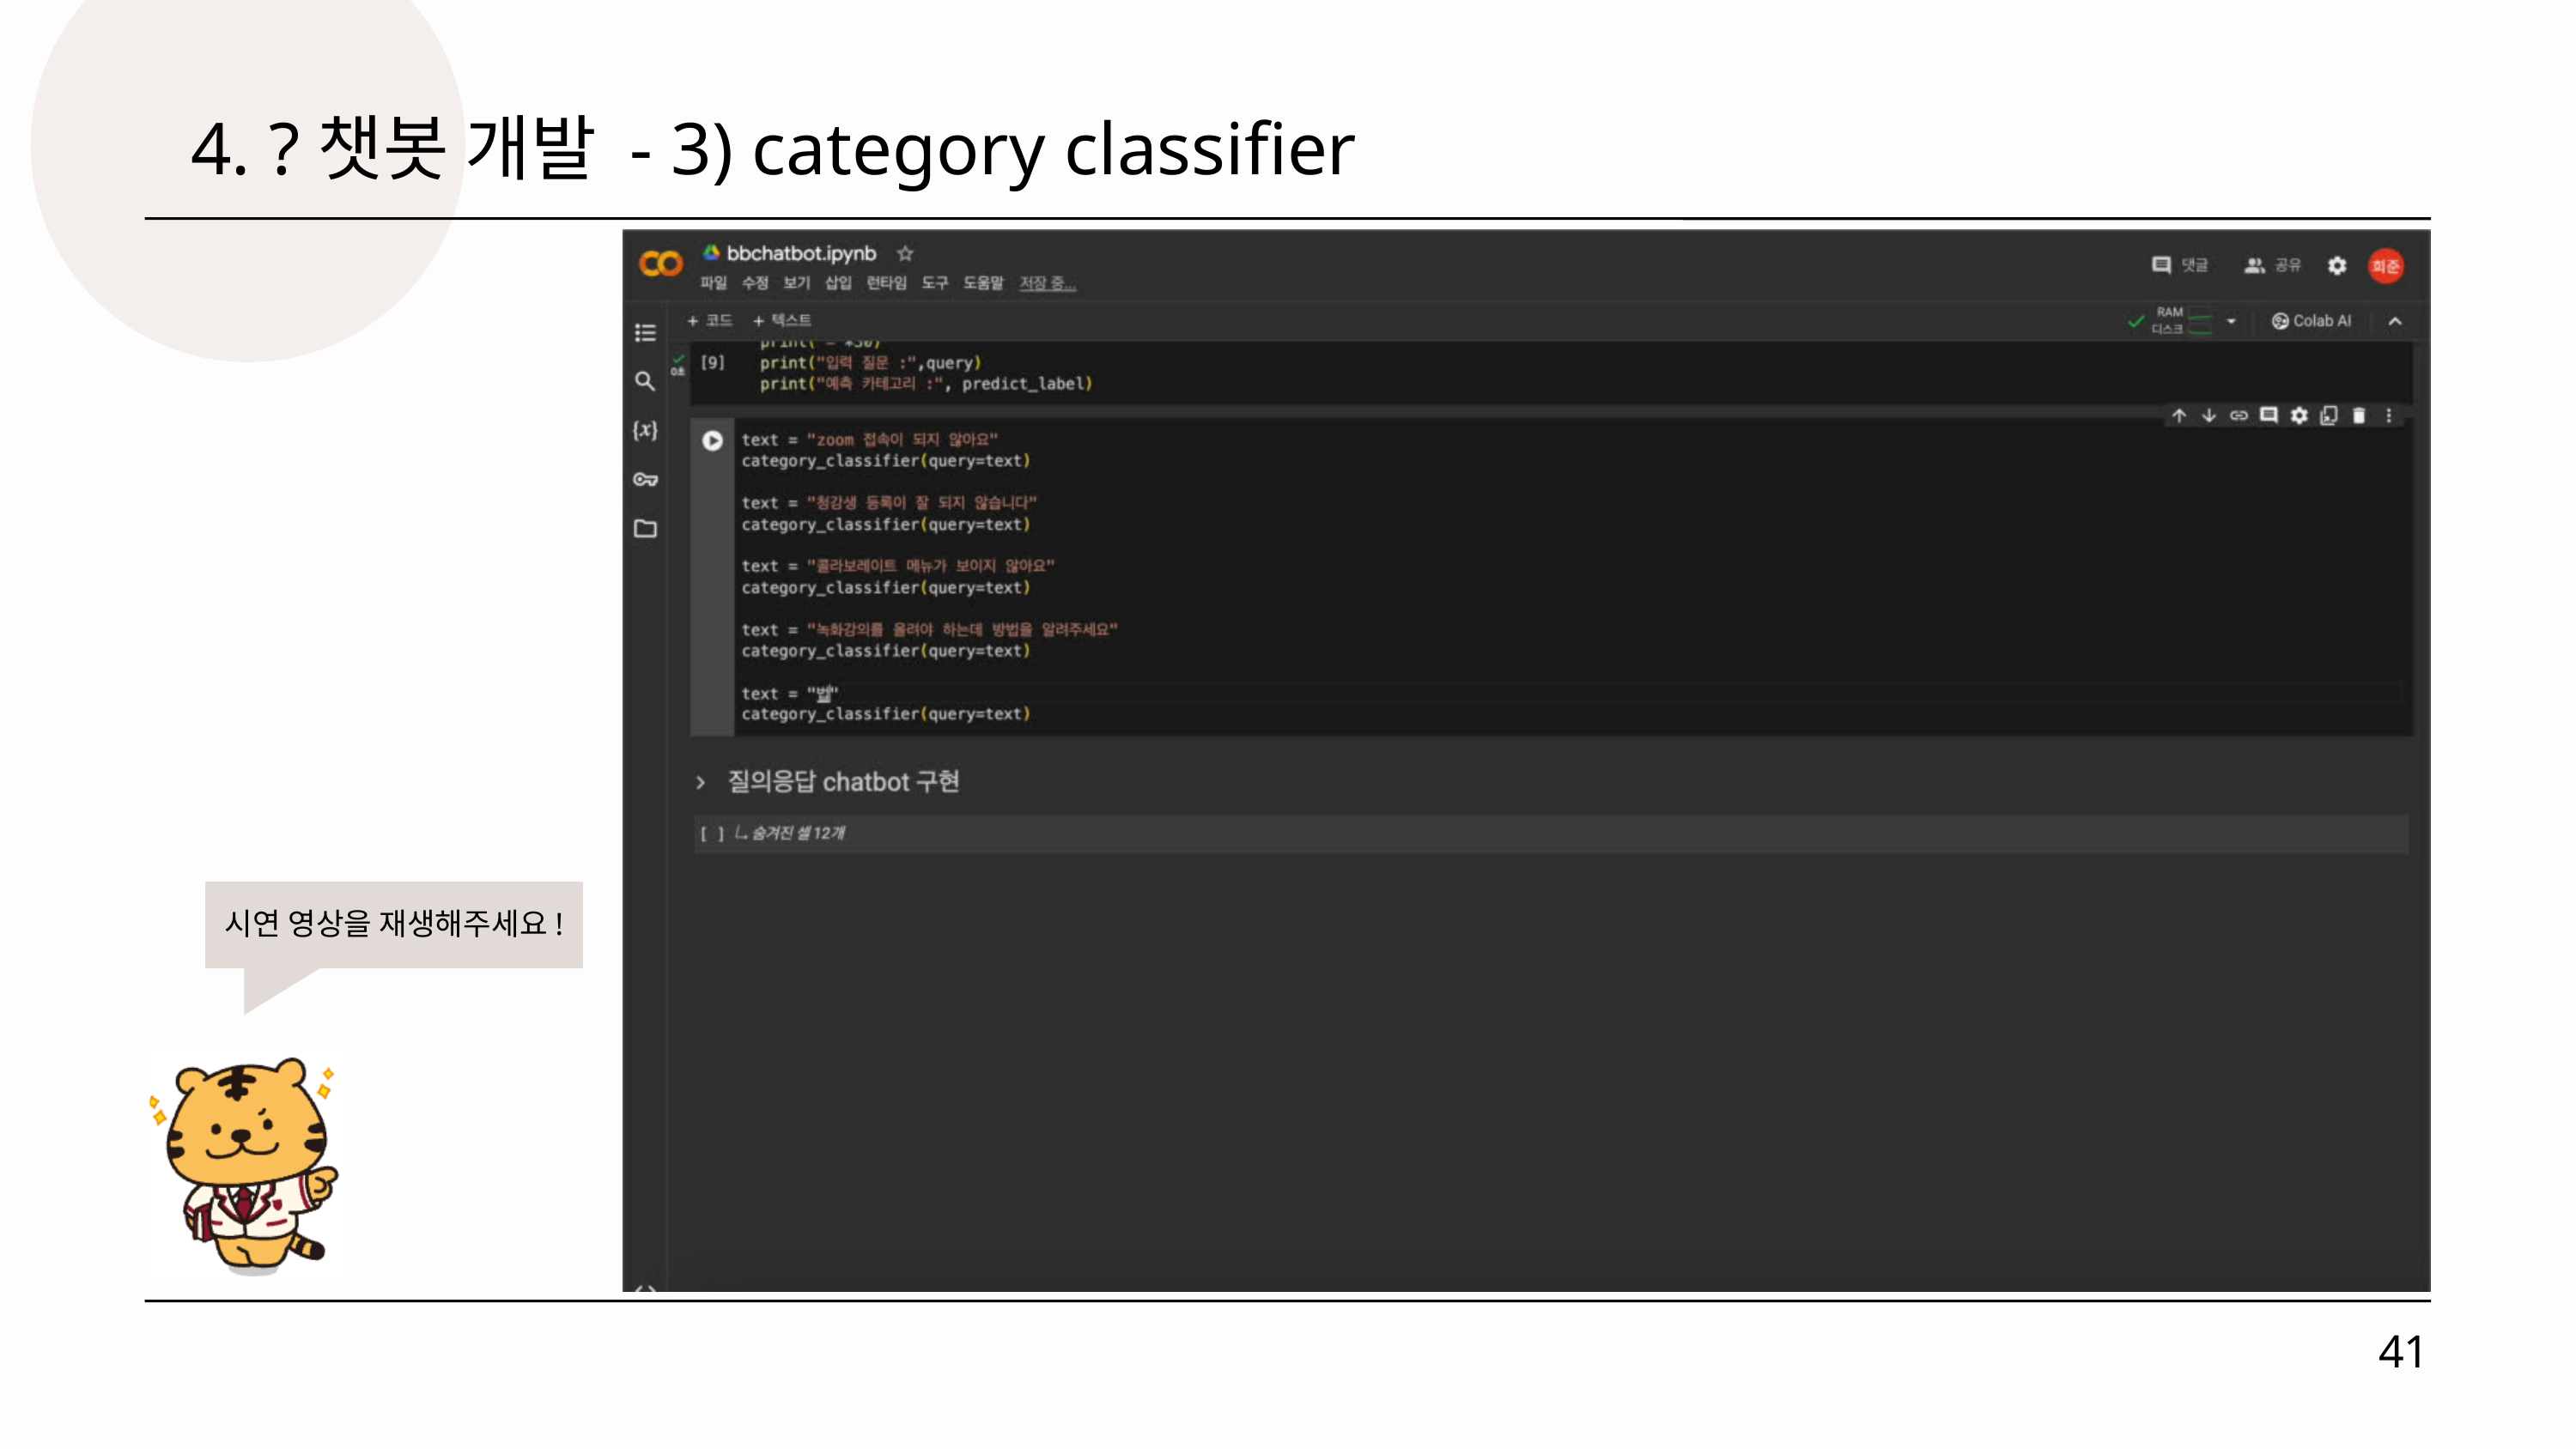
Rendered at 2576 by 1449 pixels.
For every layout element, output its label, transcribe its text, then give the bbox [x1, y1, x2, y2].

text_box 4. ?챗봇 개발 - 3) category classifier [471, 88, 1454, 190]
text_box 41 [2377, 1314, 2432, 1378]
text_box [204, 881, 584, 1016]
text_box [149, 1046, 349, 1282]
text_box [30, 0, 466, 363]
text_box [622, 228, 2432, 1293]
